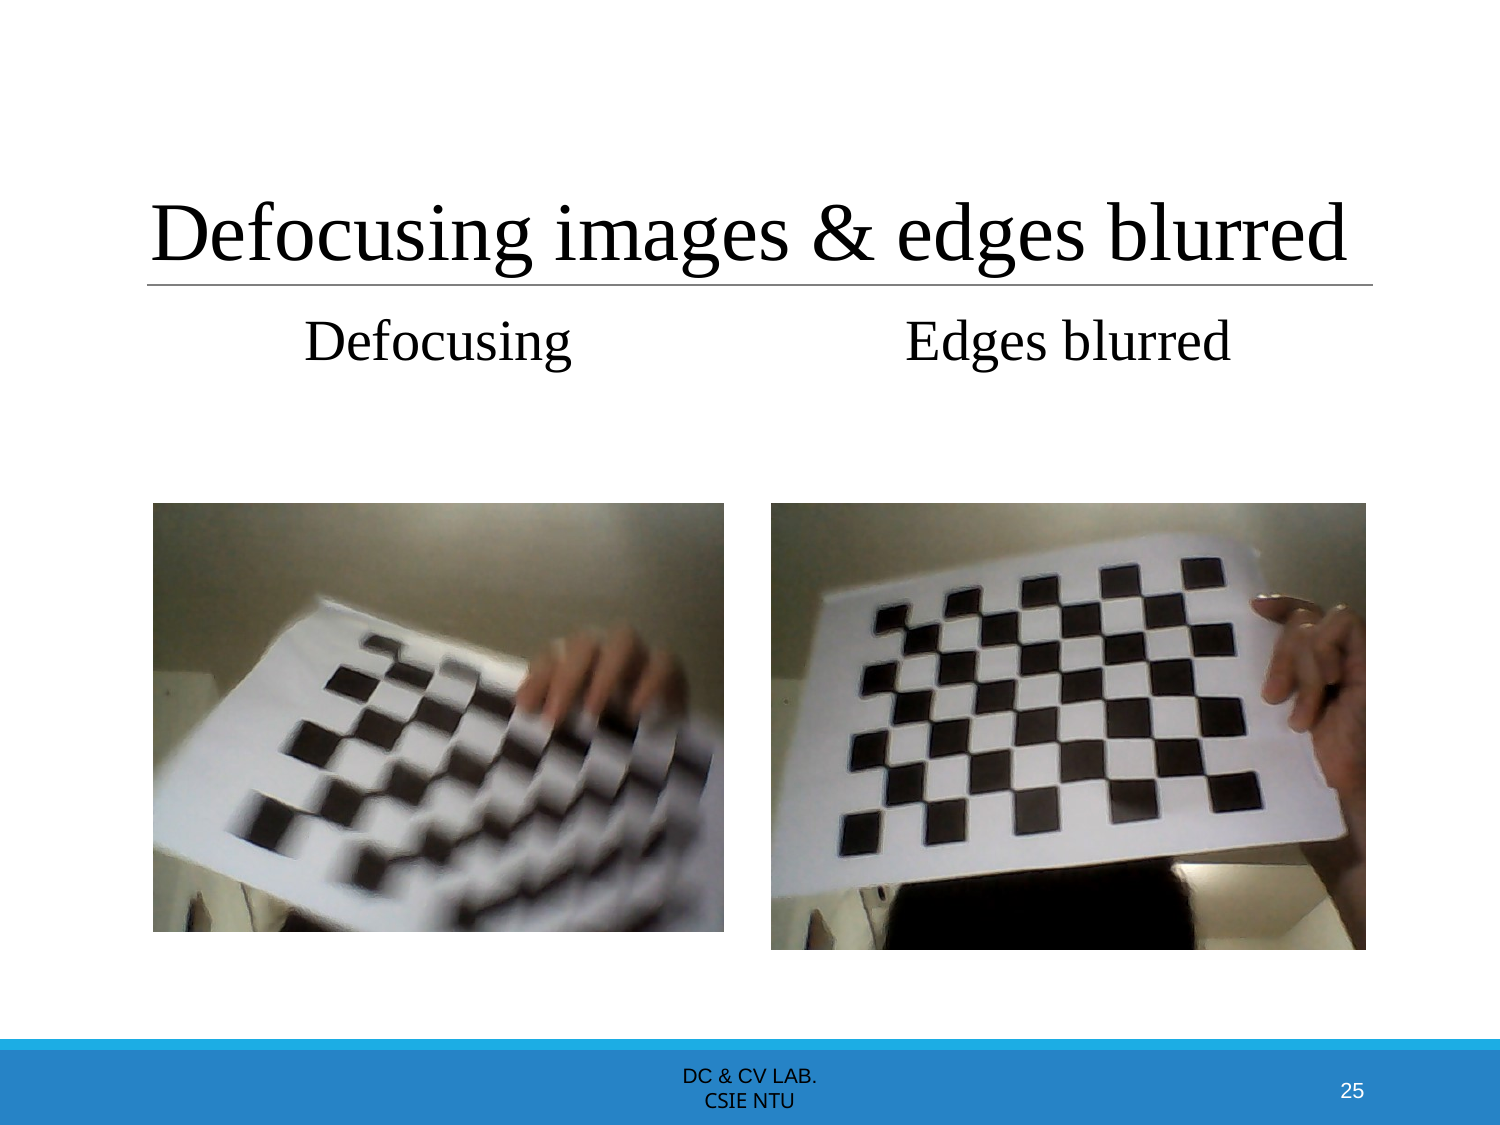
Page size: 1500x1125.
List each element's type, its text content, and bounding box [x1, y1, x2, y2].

slide_number ‹#› [1218, 1059, 1380, 1120]
list Edges blurred [765, 302, 1373, 963]
title Defocusing images & edges blurred [135, 47, 1373, 285]
list Defocusing [135, 302, 743, 963]
footer DC & CV LAB. CSIE NTU [512, 1050, 988, 1125]
picture [153, 503, 725, 932]
picture [771, 503, 1367, 950]
